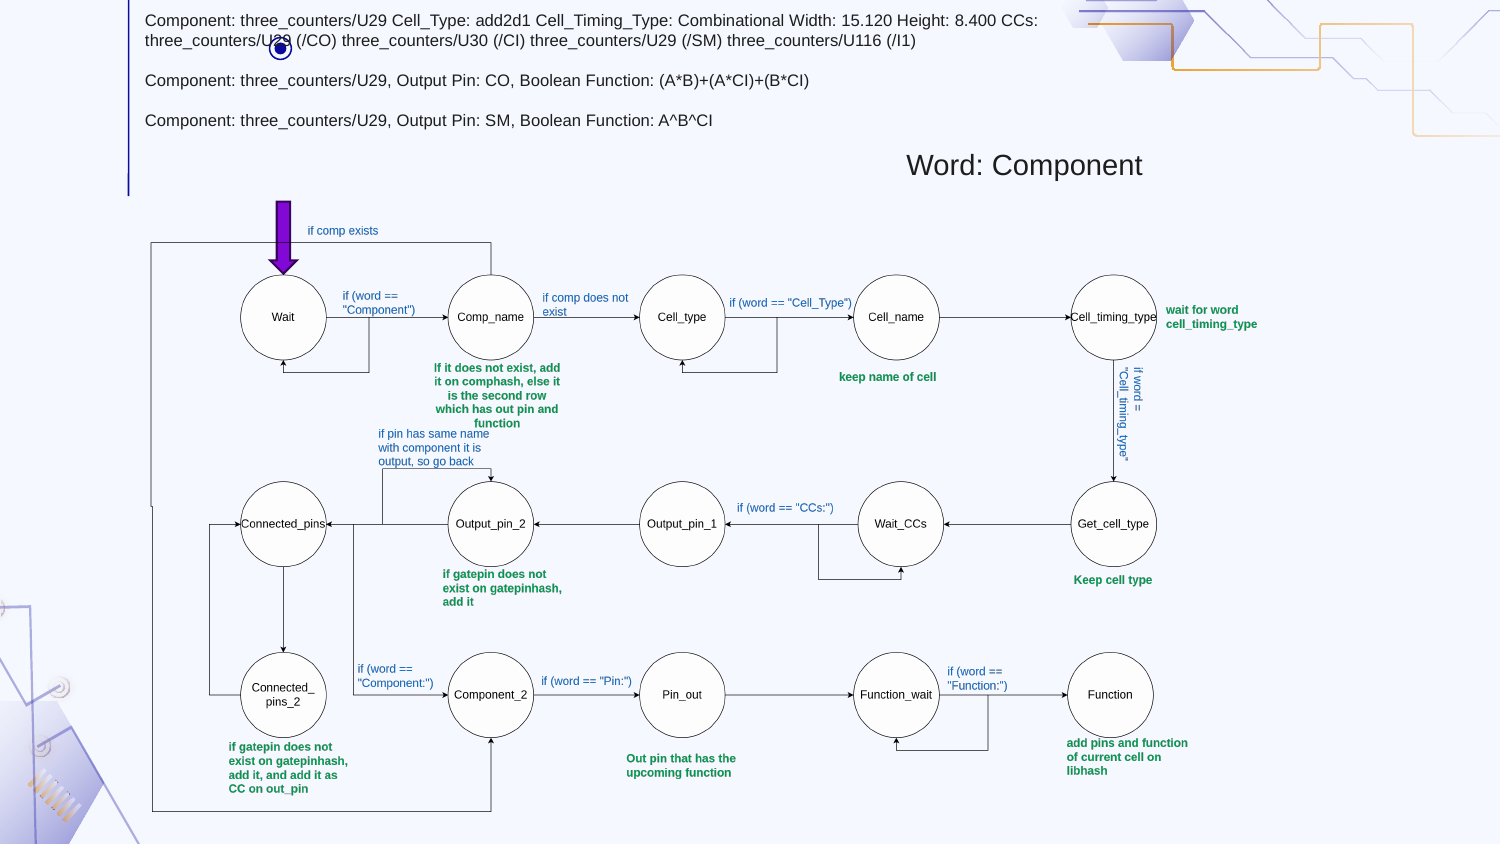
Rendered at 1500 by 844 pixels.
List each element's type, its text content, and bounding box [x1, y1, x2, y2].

text_box Word: Component [891, 139, 1275, 189]
text_box Component: three_counters/U29 Cell_Type: add2d1 Cell_Timing_Type: Combinational Width: 15.120 Height: 8.400 CCs: three_counters/U29 (/CO) three_counters/U30 (/CI) three_counters/U29 (/SM) three_counters/U116 (/I1) Component: three_counters/U29, Output Pin: CO, Boolean Function: (A*B)+(A*CI)+(B*CI) Component: three_counters/U29, Output Pin: SM, Boolean Function: A^B^CI [129, 2, 1193, 138]
text_box [275, 200, 292, 217]
picture [146, 217, 1291, 818]
